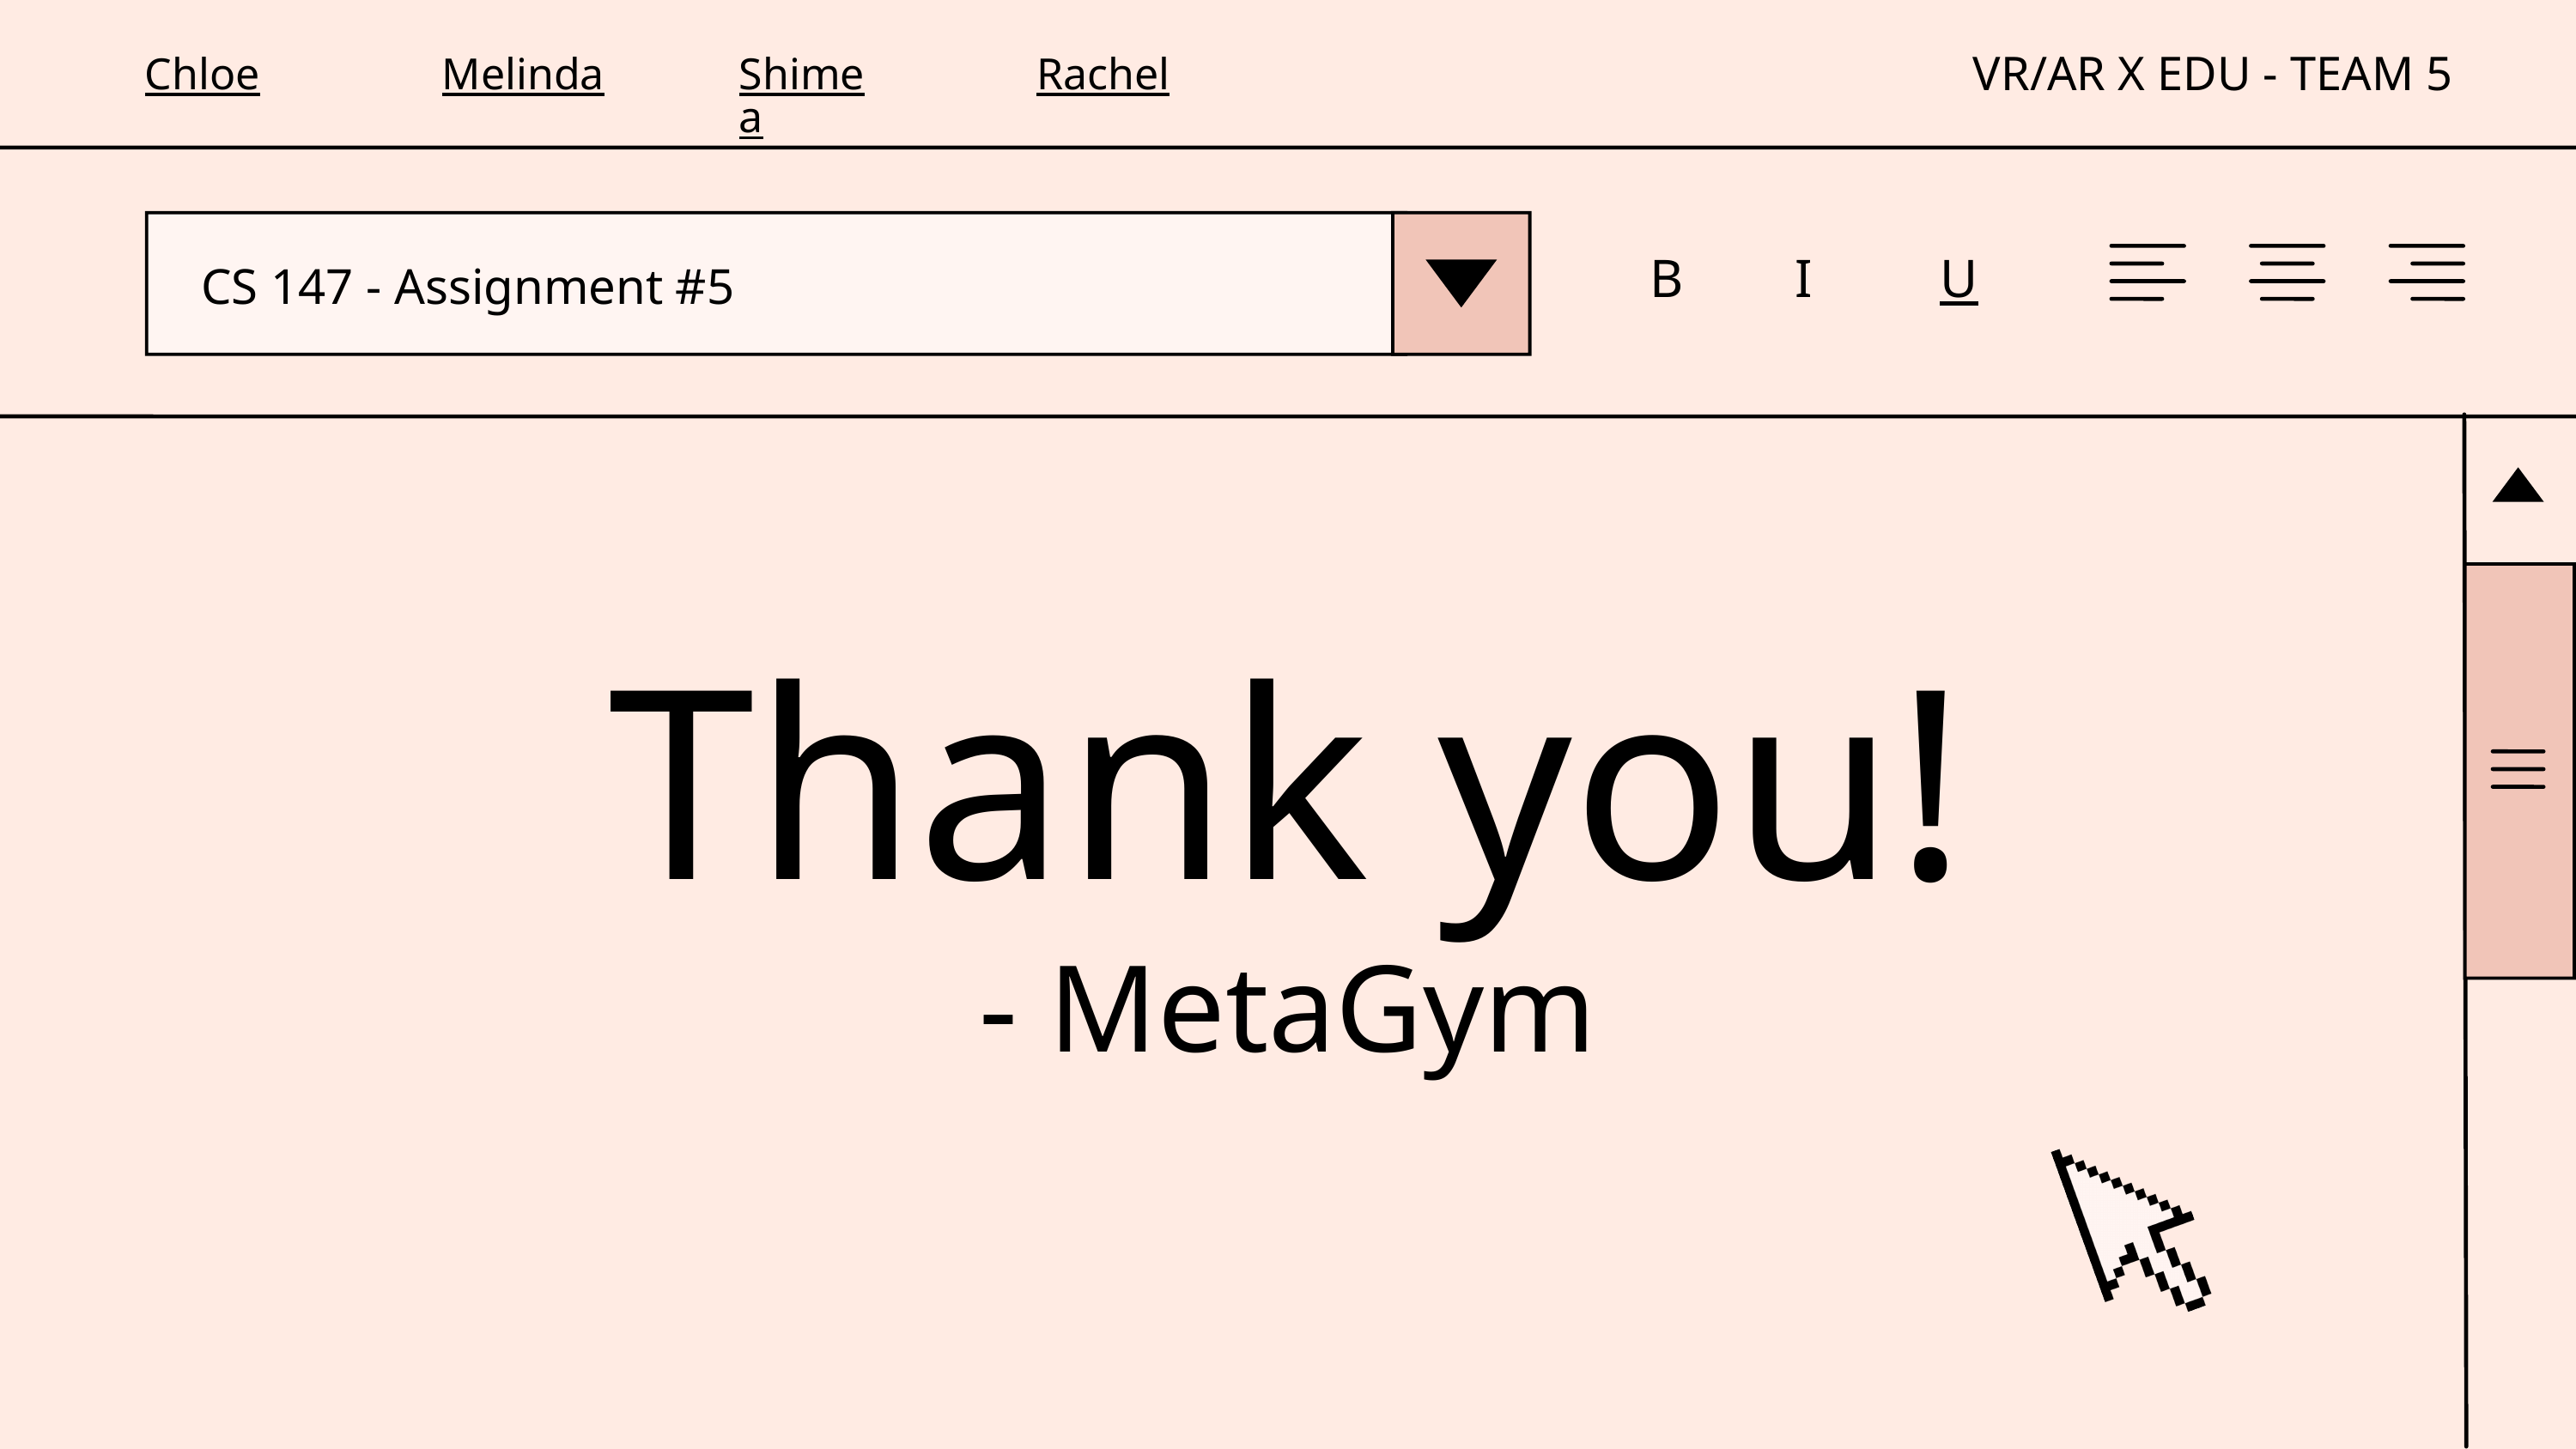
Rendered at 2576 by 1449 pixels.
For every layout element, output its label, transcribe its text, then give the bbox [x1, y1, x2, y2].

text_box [2463, 561, 2576, 980]
picture [2051, 1114, 2222, 1337]
text_box I [1795, 256, 1892, 308]
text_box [144, 210, 1389, 356]
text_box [2492, 467, 2544, 502]
text_box VR/AR X EDU - TEAM 5 [1666, 53, 2466, 100]
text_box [1425, 259, 1498, 308]
text_box B [1649, 256, 1747, 308]
text_box Rachel [1036, 55, 1288, 99]
text_box Chloe [144, 55, 397, 99]
text_box U [1940, 256, 2036, 308]
text_box Shimea [738, 55, 870, 142]
text_box Thank you! - MetaGym [313, 615, 2263, 1076]
text_box Melinda [441, 55, 694, 99]
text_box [1390, 210, 1532, 356]
